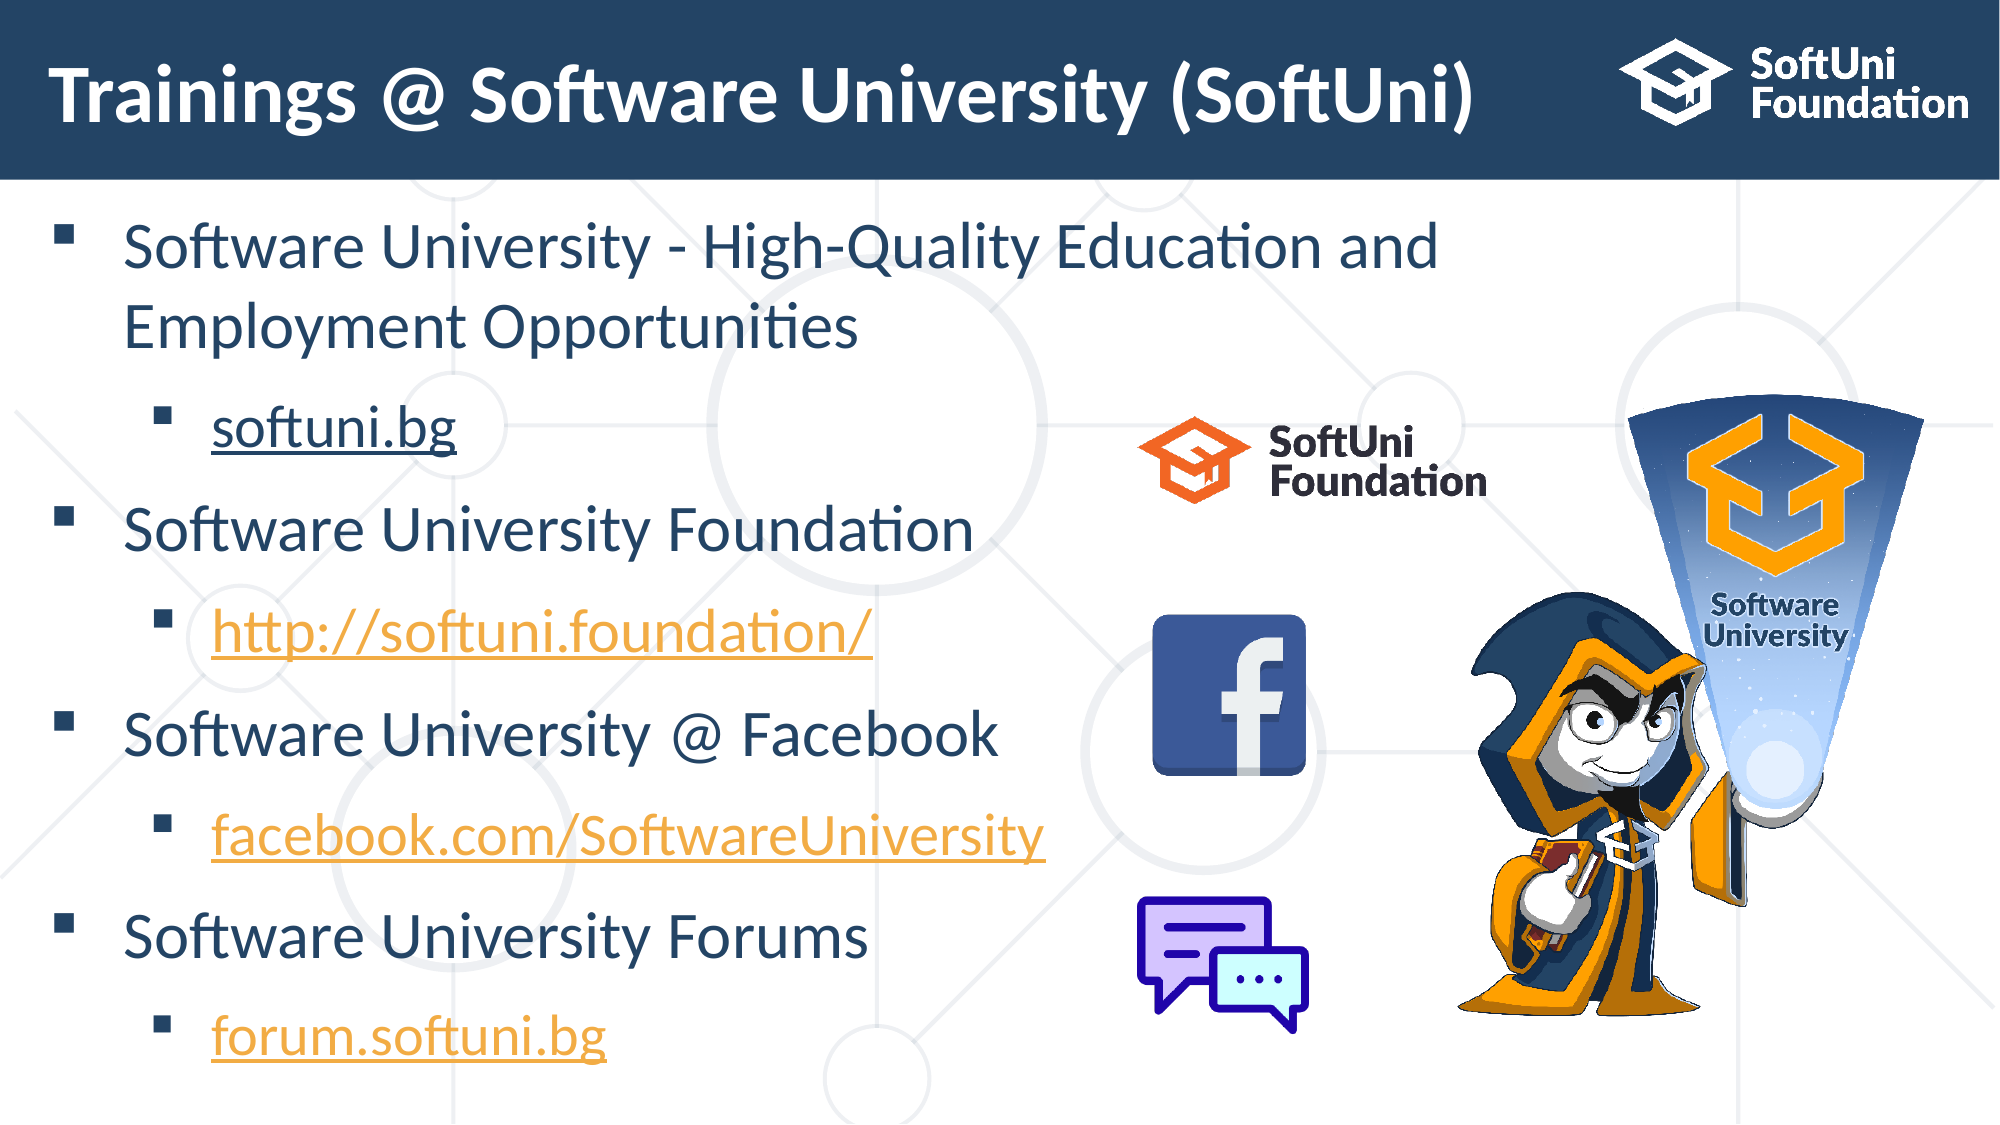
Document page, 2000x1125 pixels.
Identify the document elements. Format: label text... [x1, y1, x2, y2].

picture [1136, 599, 1321, 784]
list Software University - High-Quality Education and Employment Opportunities softuni.bg Software University Foundation http://softuni.foundation/ Software University @ Facebook facebook.com/SoftwareUniversity Software University Forums forum.softuni.bg [31, 196, 1970, 1050]
picture [1136, 337, 1967, 1074]
picture [1618, 38, 1968, 126]
title Trainings @ Software University (SoftUni) [31, 16, 1591, 162]
picture [1136, 878, 1309, 1051]
